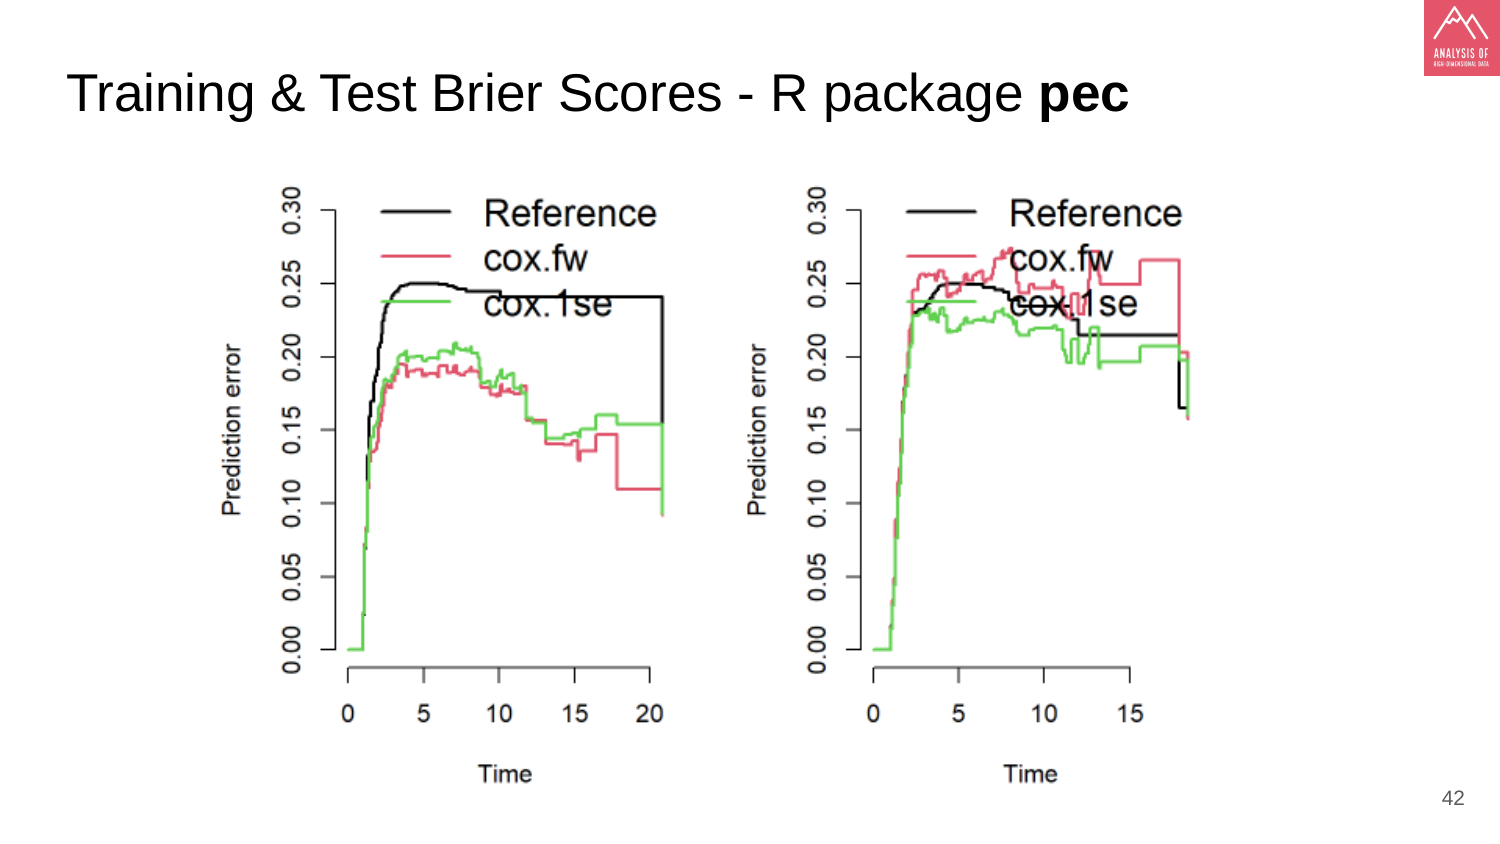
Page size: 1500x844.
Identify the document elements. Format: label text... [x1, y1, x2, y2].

picture [154, 161, 1231, 797]
picture [1424, 0, 1500, 76]
title Training & Test Brier Scores - R package pec [51, 43, 1449, 138]
slide_number ‹#› [1389, 764, 1480, 830]
